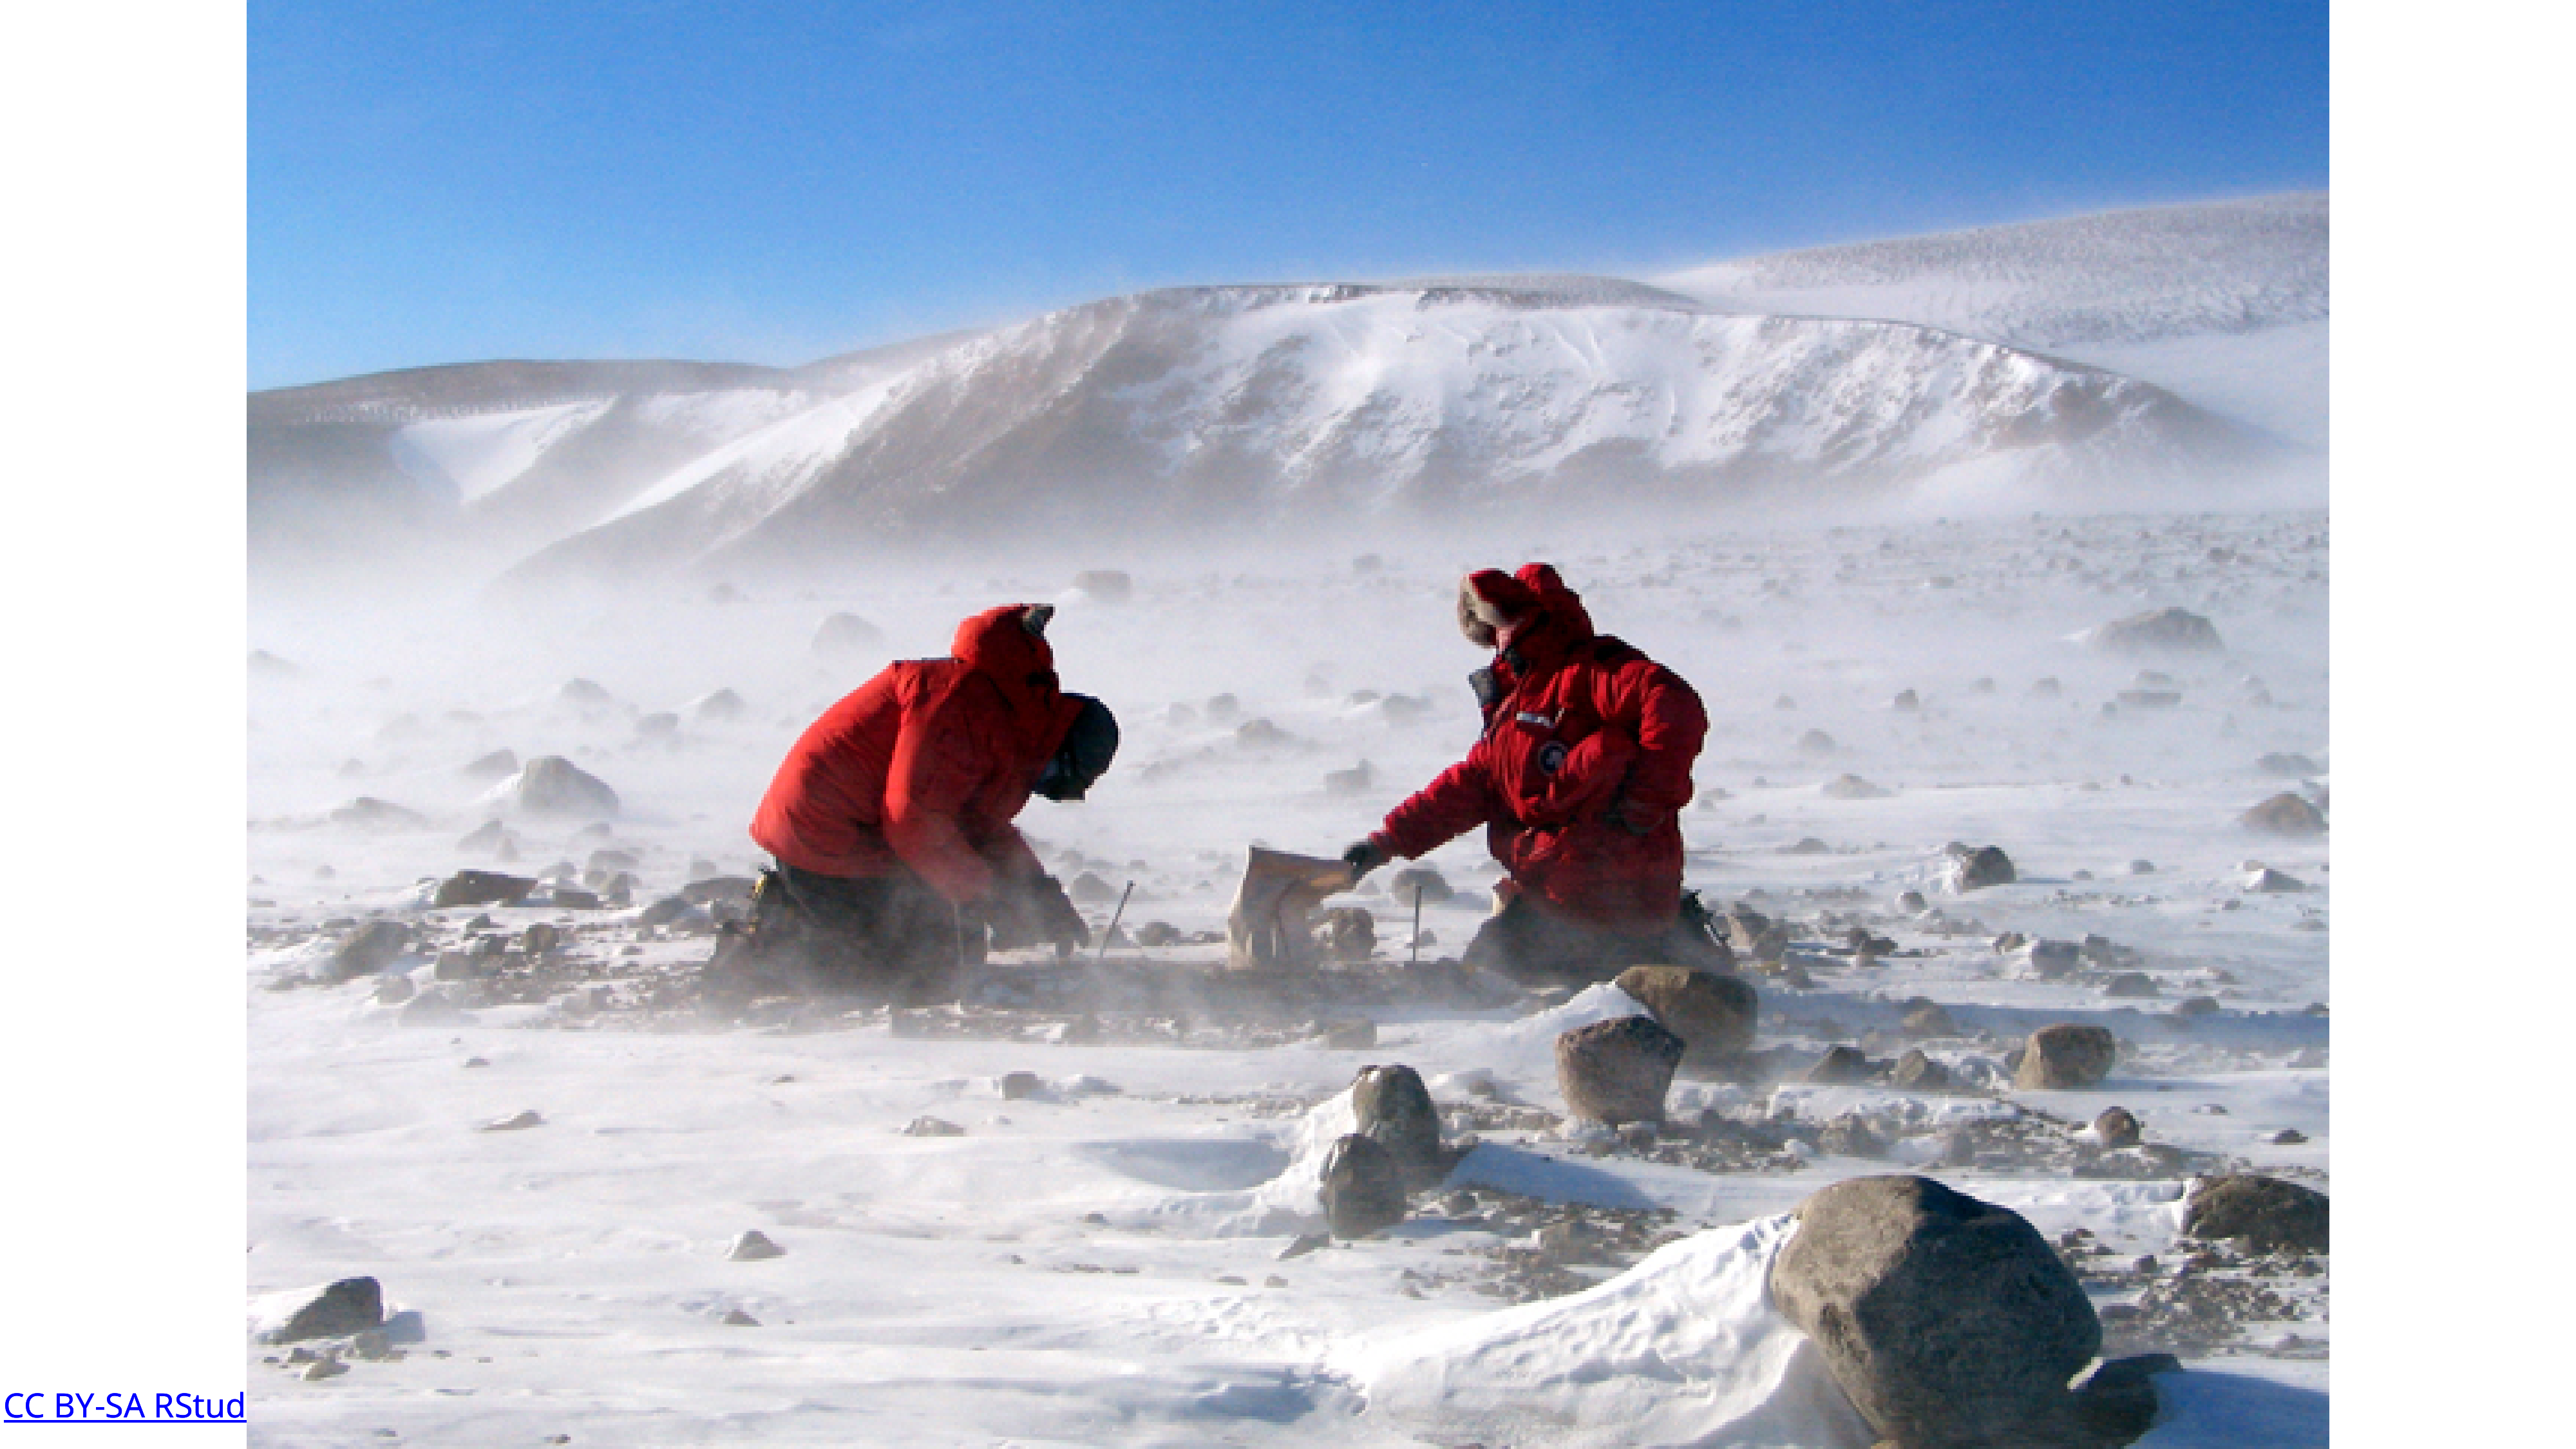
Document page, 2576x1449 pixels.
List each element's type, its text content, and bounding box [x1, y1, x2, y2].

picture [247, 0, 2329, 1449]
text_box CC BY-SA RStudio [0, 1376, 247, 1437]
